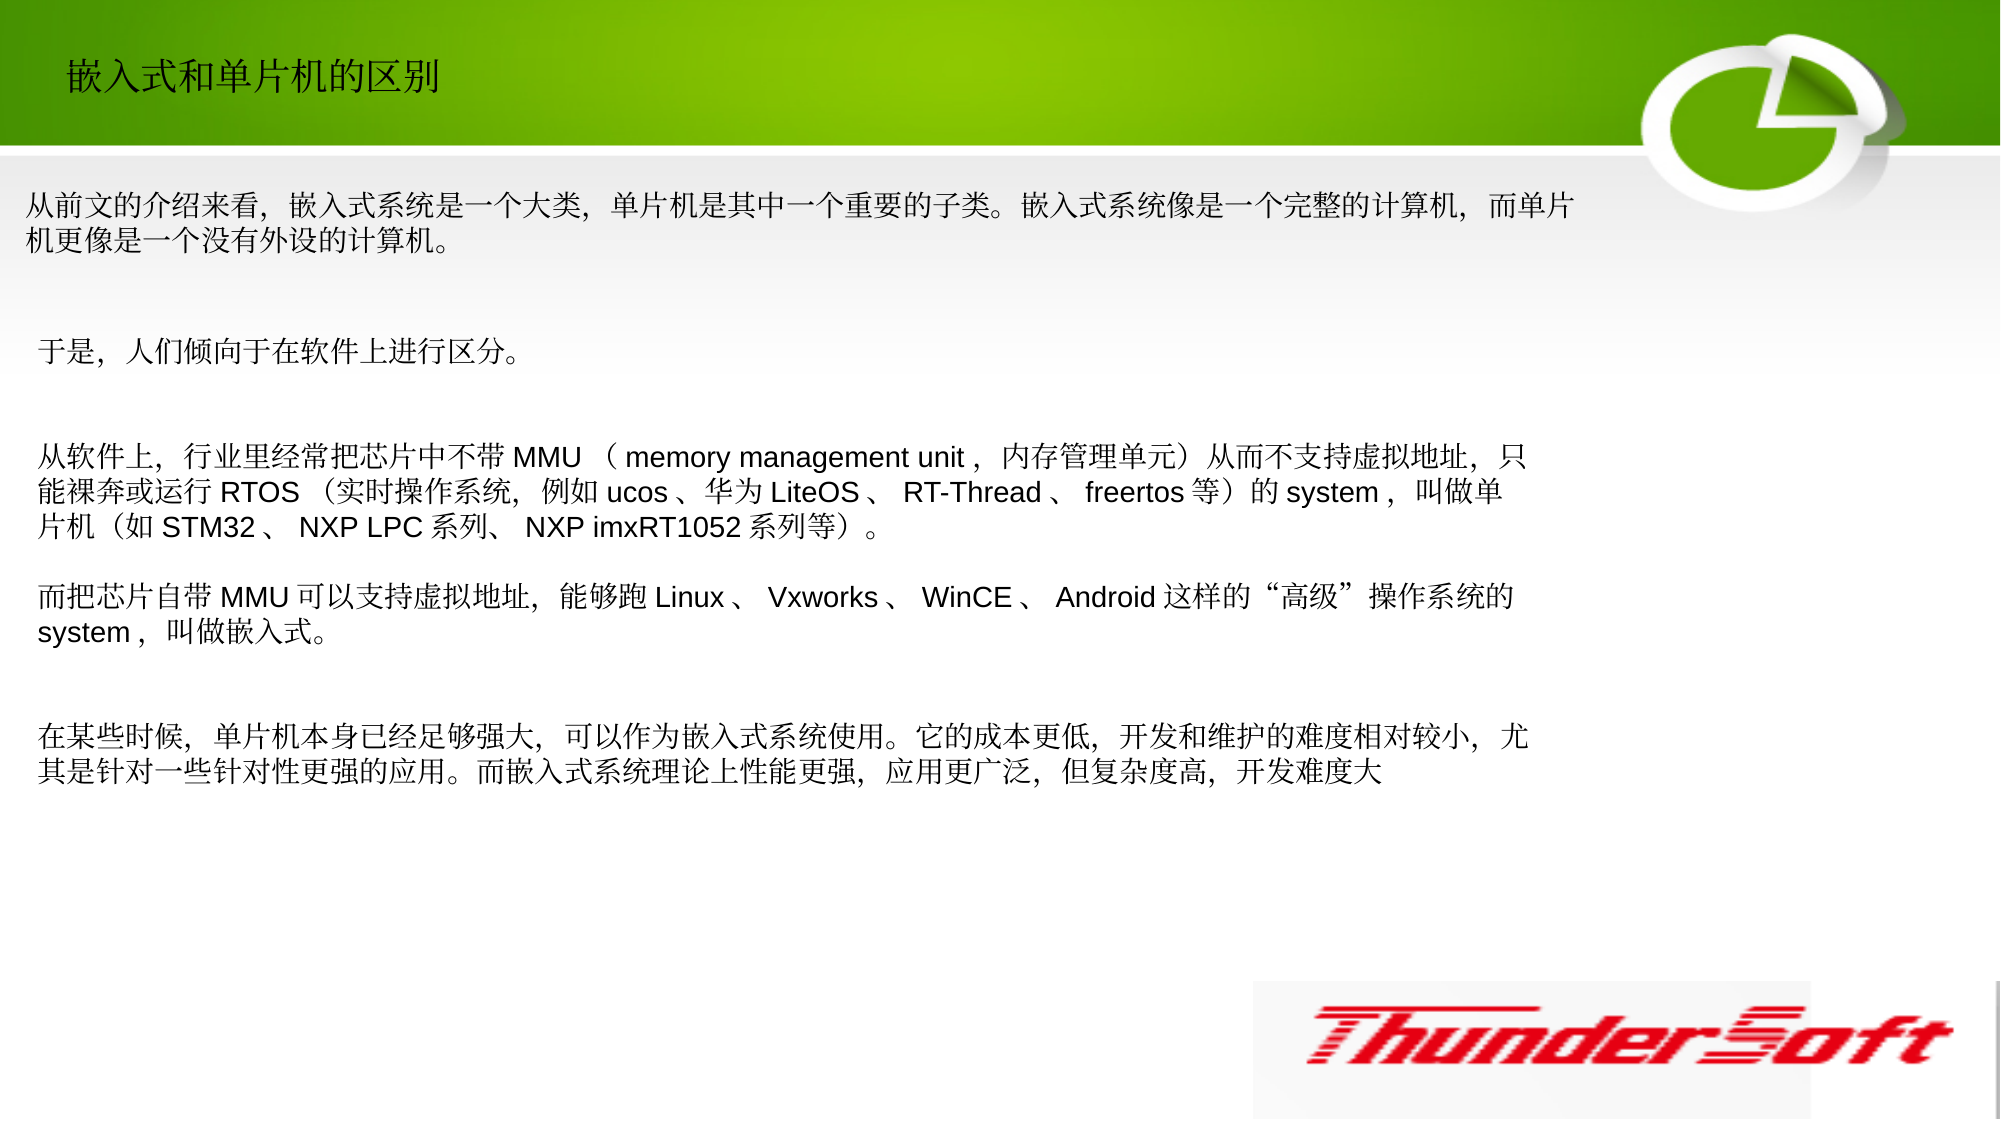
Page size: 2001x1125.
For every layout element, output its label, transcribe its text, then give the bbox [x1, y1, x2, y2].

picture [0, 0, 2001, 1125]
text_box 嵌入式和单片机的区别 [23, 45, 699, 180]
text_box 于是，人们倾向于在软件上进行区分。 从软件上，行业里经常把芯片中不带MMU（memory management unit，内存管理单元）从而不支持虚拟地址，只能裸奔或运行RTOS（实时操作系统，例如ucos、华为LiteOS、RT-Thread、freertos等）的system，叫做单片机（如STM32、NXP LPC系列、NXP imxRT1052系列等）。 而把芯片自带MMU可以支持虚拟地址，能够跑Linux、Vxworks、WinCE、Android这样的“高级”操作系统的system，叫做嵌入式。 在某些时候，单片机本身已经足够强大，可以作为嵌入式系统使用。它的成本更低，开发和维护的难度相对较小，尤其是针对一些针对性更强的应用。而嵌入式系统理论上性能更强，应用更广泛，但复杂度高，开发难度大 [23, 326, 1548, 796]
text_box 从前文的介绍来看，嵌入式系统是一个大类，单片机是其中一个重要的子类。嵌入式系统像是一个完整的计算机，而单片机更像是一个没有外设的计算机。 [10, 180, 1593, 265]
